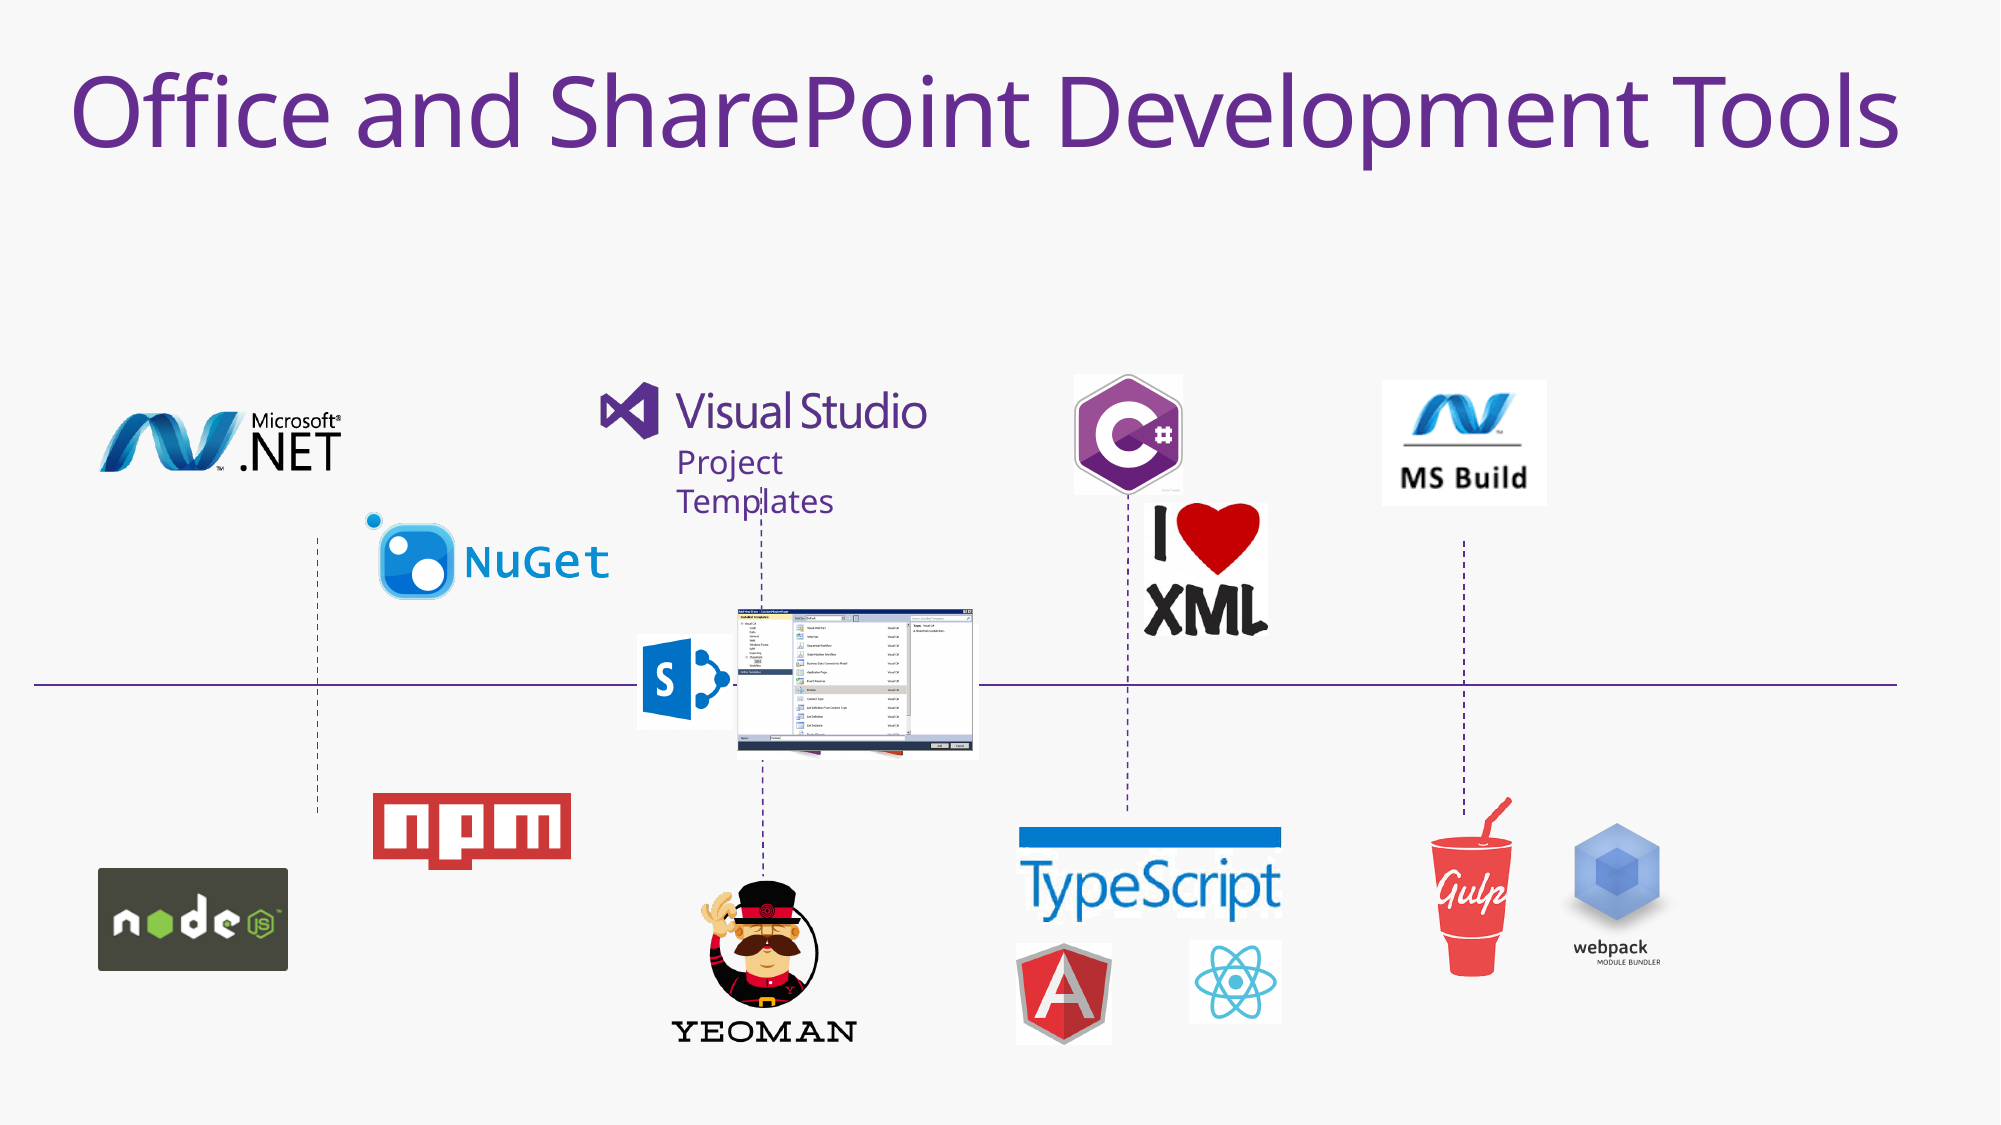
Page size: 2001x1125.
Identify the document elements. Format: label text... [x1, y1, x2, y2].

picture [372, 793, 571, 871]
picture [365, 511, 613, 603]
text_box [575, 357, 957, 490]
picture [1553, 823, 1681, 965]
picture [98, 868, 288, 971]
picture [636, 633, 733, 730]
picture [1073, 374, 1183, 495]
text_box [760, 760, 764, 877]
picture [1016, 827, 1282, 926]
picture [1430, 796, 1512, 978]
picture [1016, 943, 1112, 1045]
title Office and SharePoint Development Tools [44, 47, 1957, 196]
picture [1188, 939, 1282, 1024]
picture [98, 411, 341, 472]
picture [1381, 379, 1547, 507]
picture [1144, 503, 1269, 636]
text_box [760, 486, 764, 609]
picture [737, 609, 979, 760]
picture [661, 875, 865, 1053]
